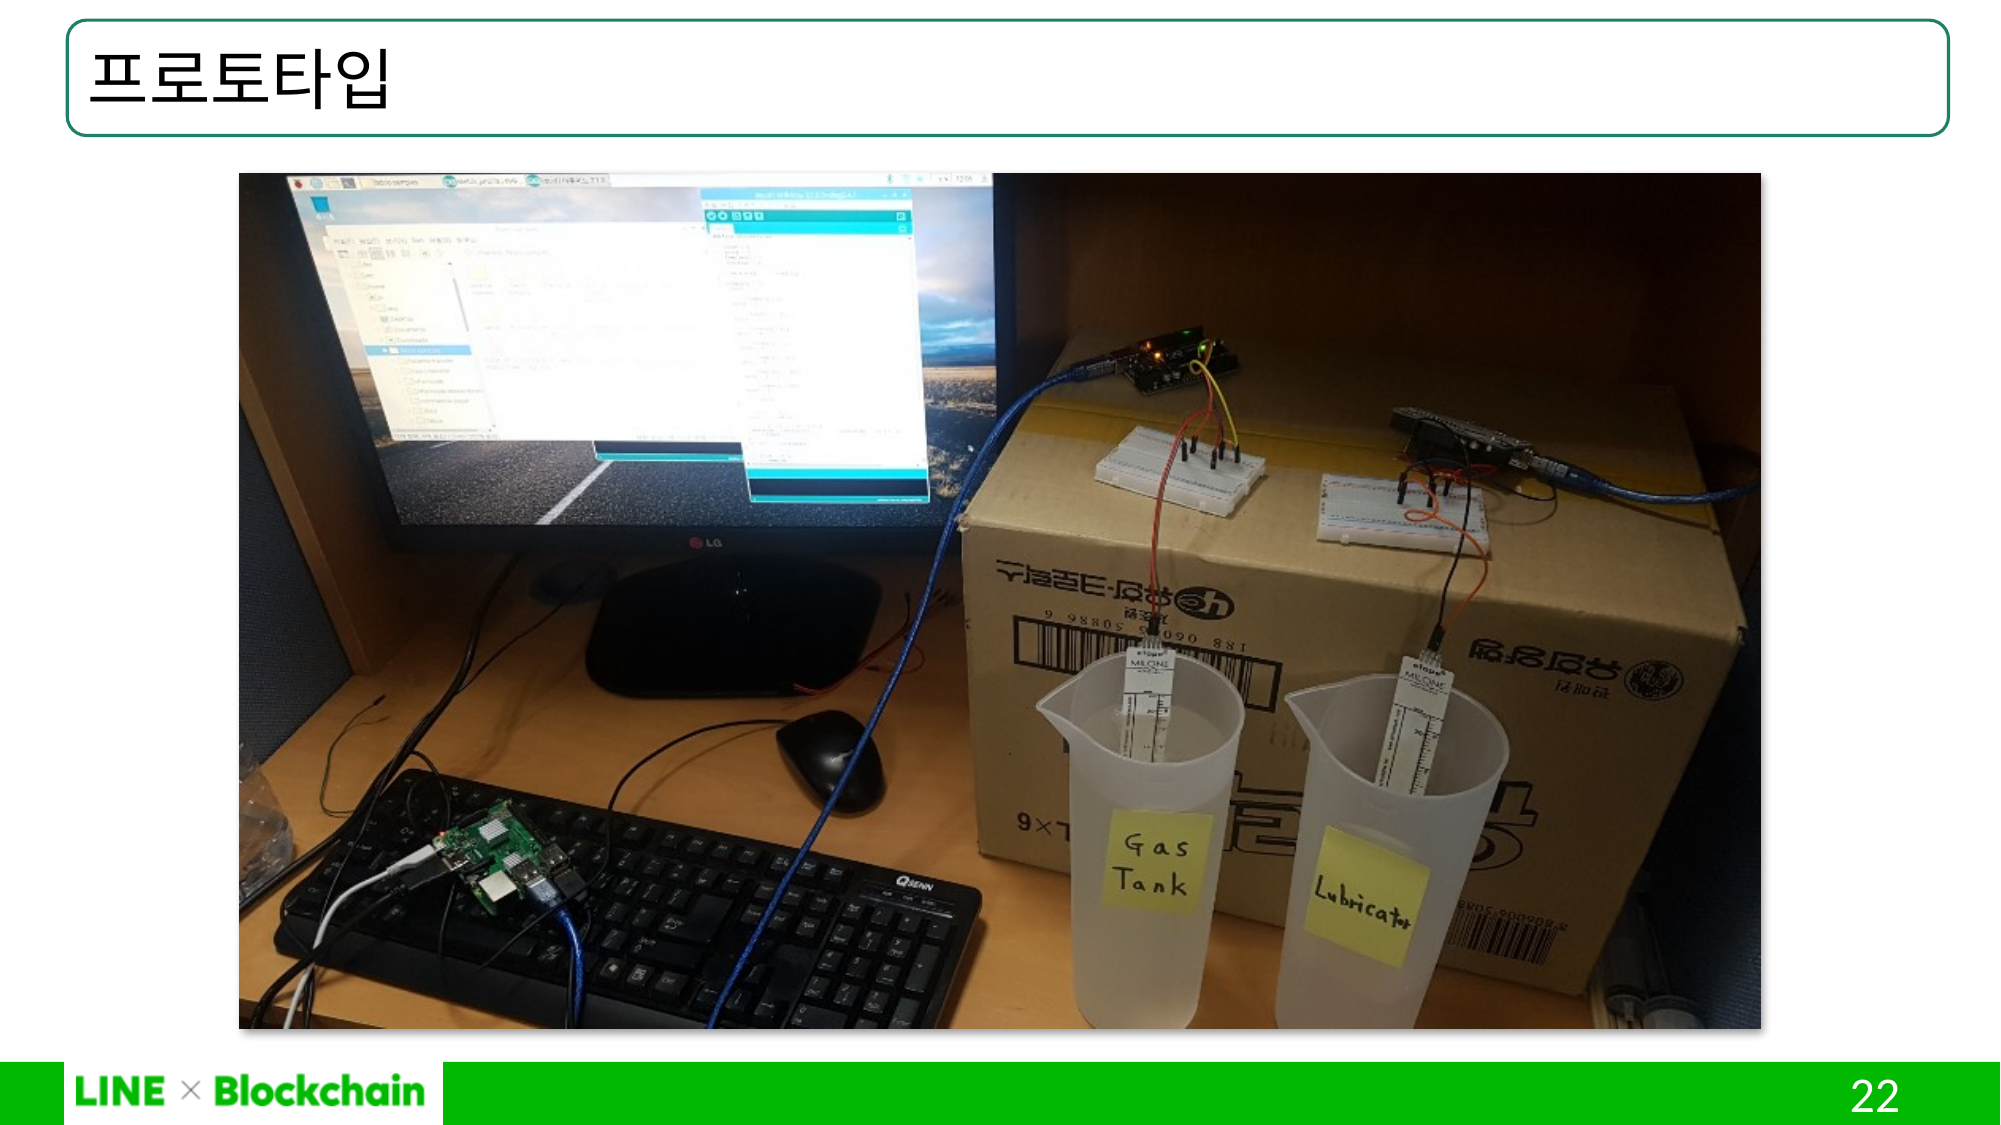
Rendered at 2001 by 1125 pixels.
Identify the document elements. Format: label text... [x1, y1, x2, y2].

picture [64, 1061, 443, 1125]
picture [239, 173, 1761, 1029]
text_box 프로토타입 [66, 19, 1950, 137]
